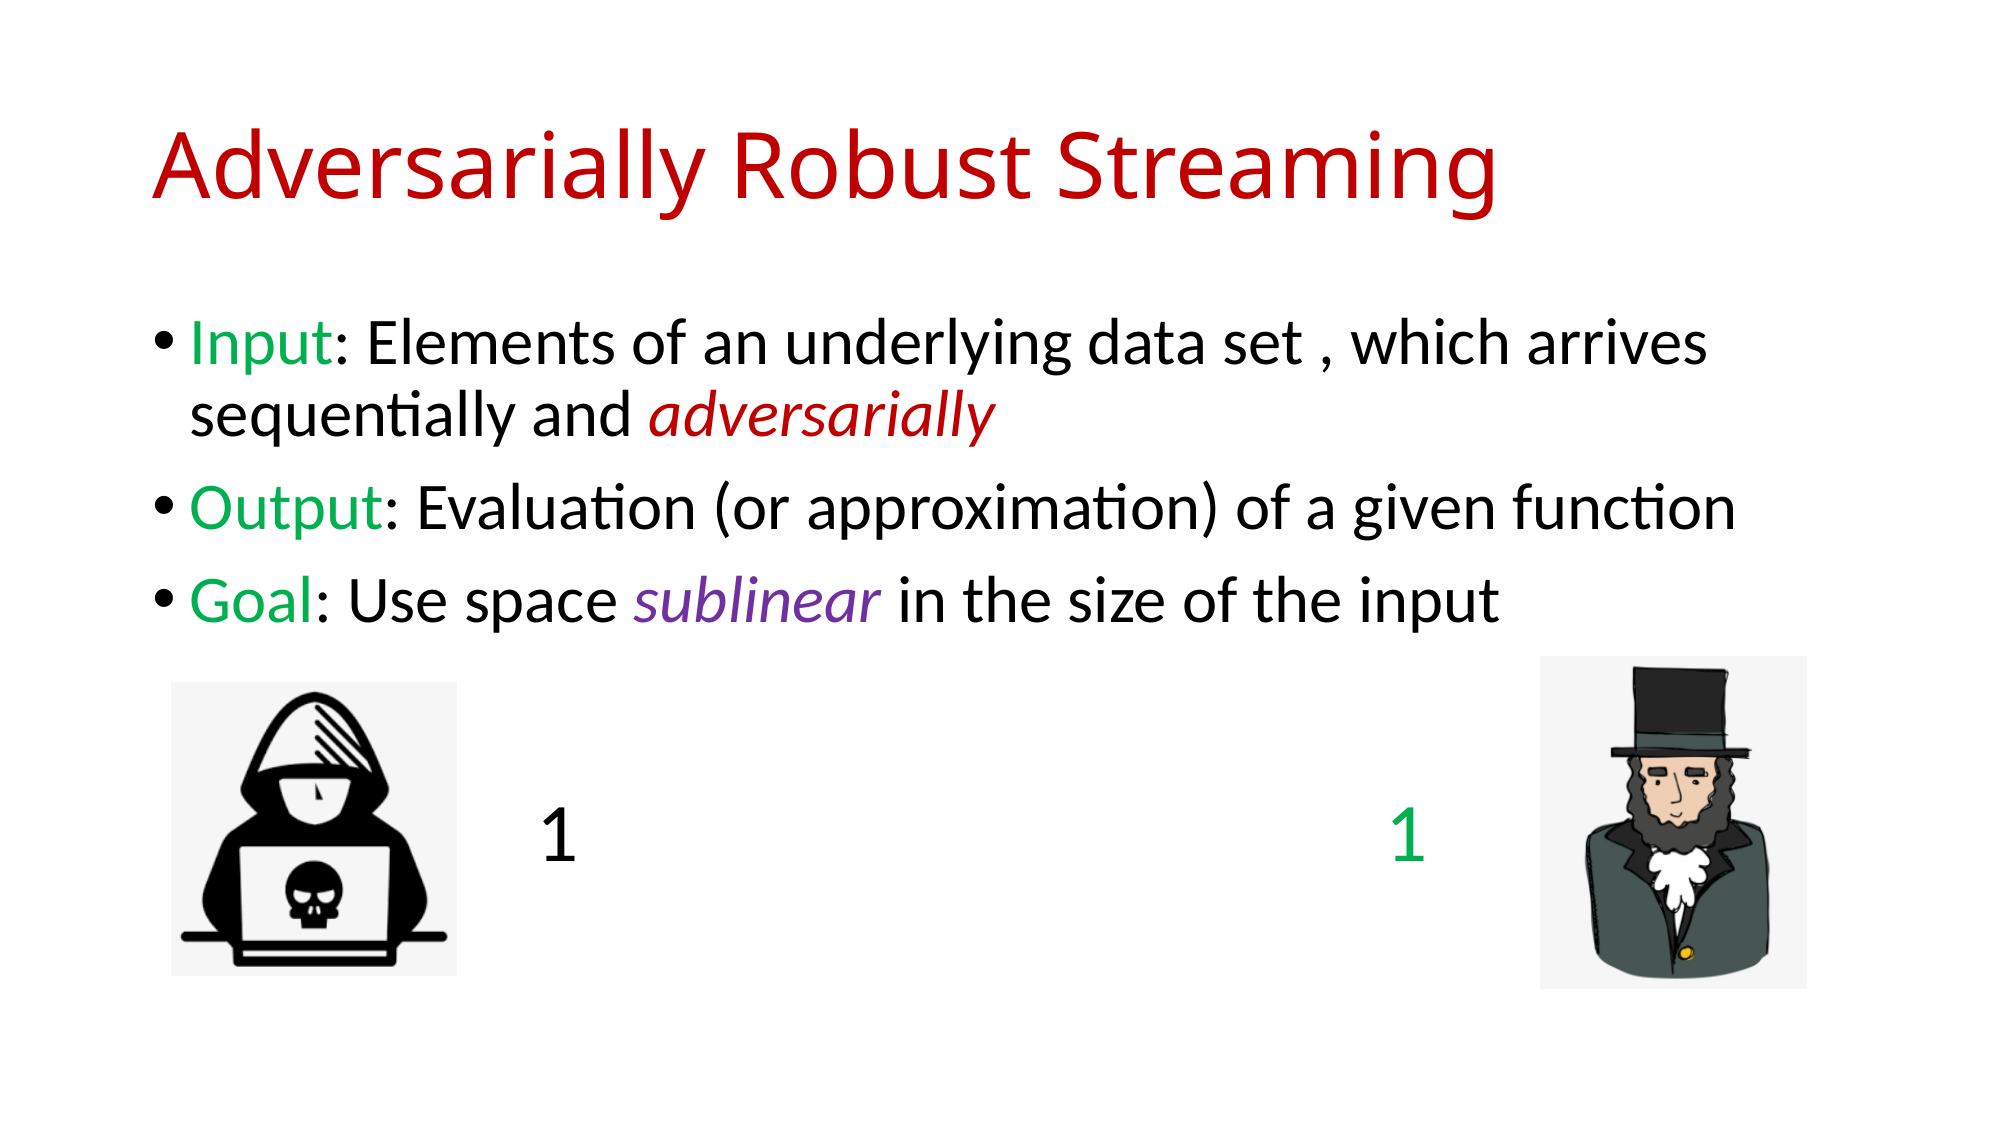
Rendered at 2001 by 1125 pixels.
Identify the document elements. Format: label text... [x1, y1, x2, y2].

text_box 1 [1370, 770, 1443, 886]
text_box 1 [521, 770, 594, 886]
picture [1540, 656, 1807, 989]
picture [170, 682, 457, 976]
title Adversarially Robust Streaming [137, 59, 1863, 278]
